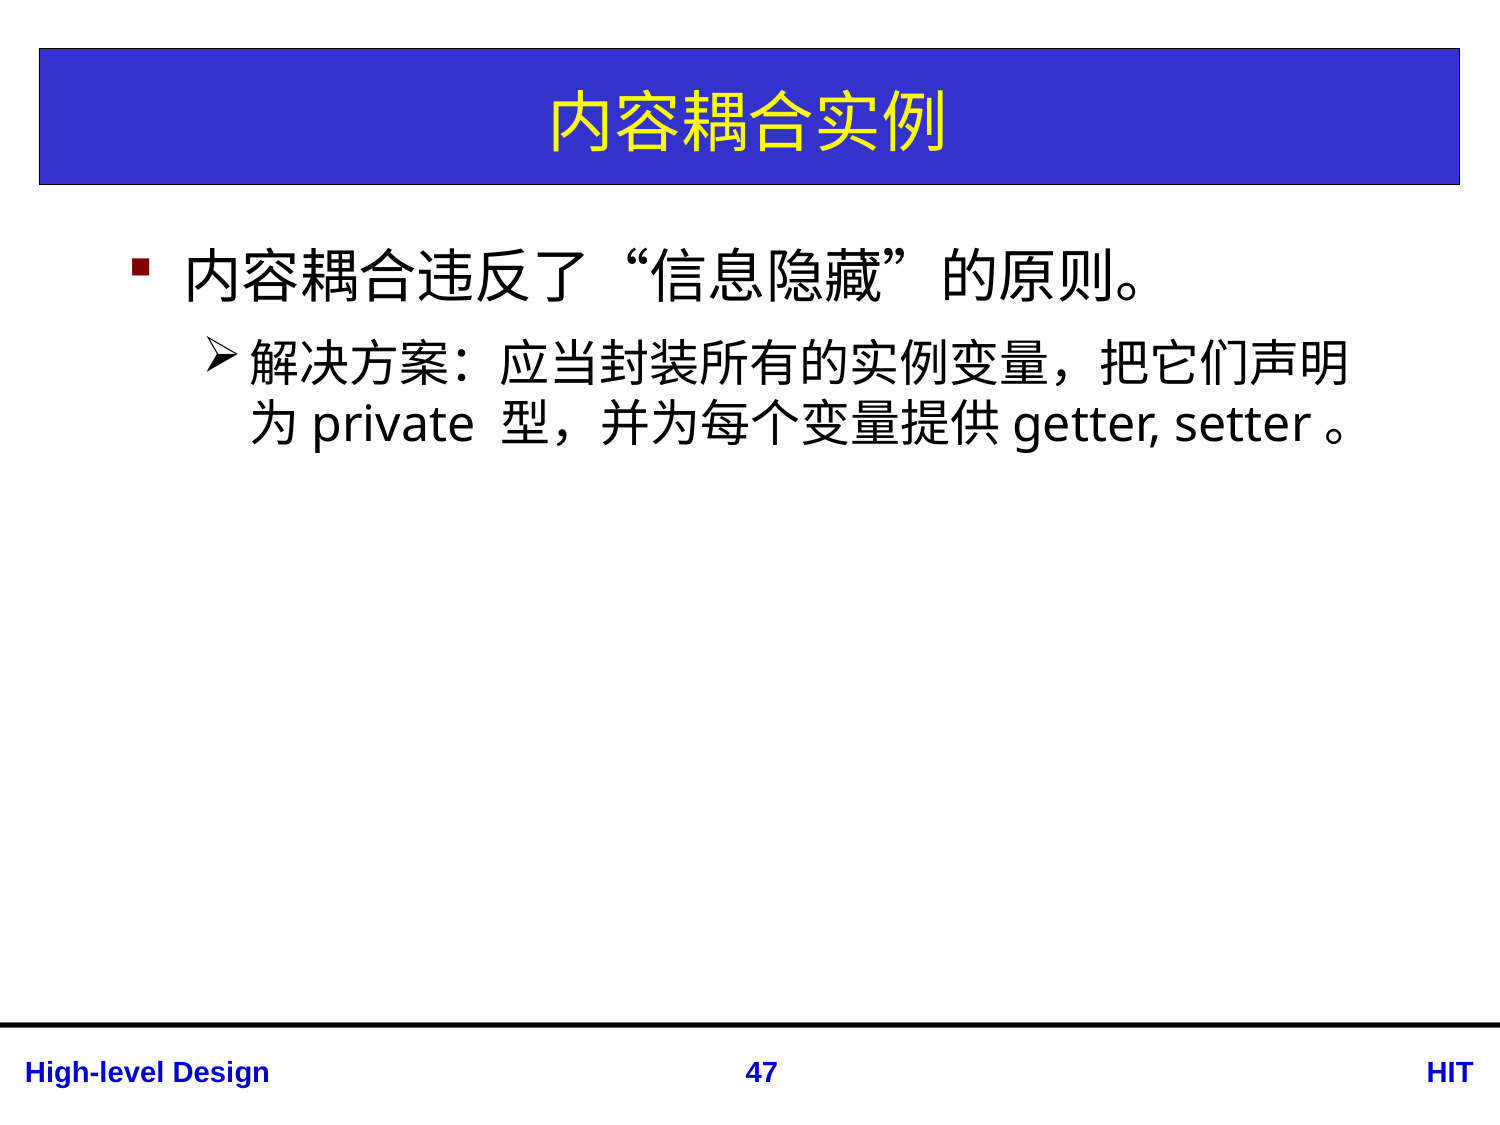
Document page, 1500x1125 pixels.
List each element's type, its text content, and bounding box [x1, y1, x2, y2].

title 内容耦合实例 [38, 54, 1457, 185]
list 内容耦合违反了“信息隐藏”的原则。 解决方案：应当封装所有的实例变量，把它们声明为private 型，并为每个变量提供getter, setter。 [111, 231, 1412, 941]
